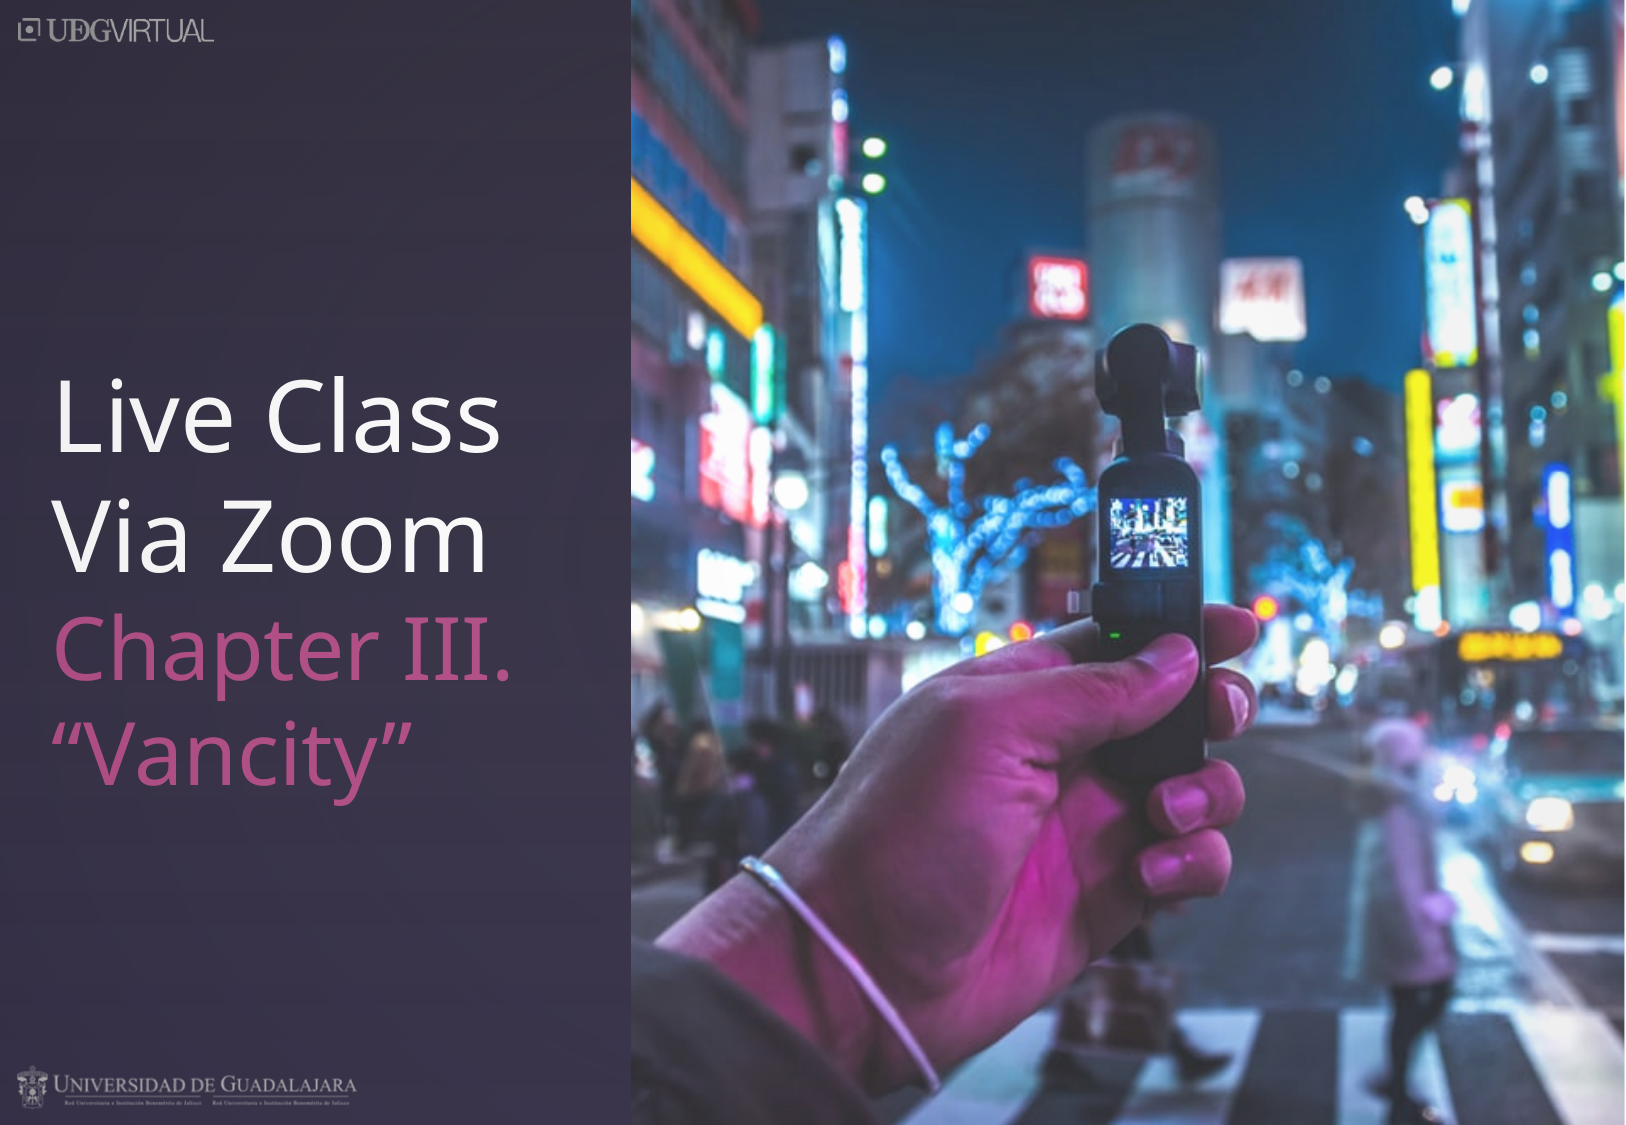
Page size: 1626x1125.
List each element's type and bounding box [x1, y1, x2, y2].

picture [631, 0, 1625, 1125]
text_box [0, 0, 631, 1125]
